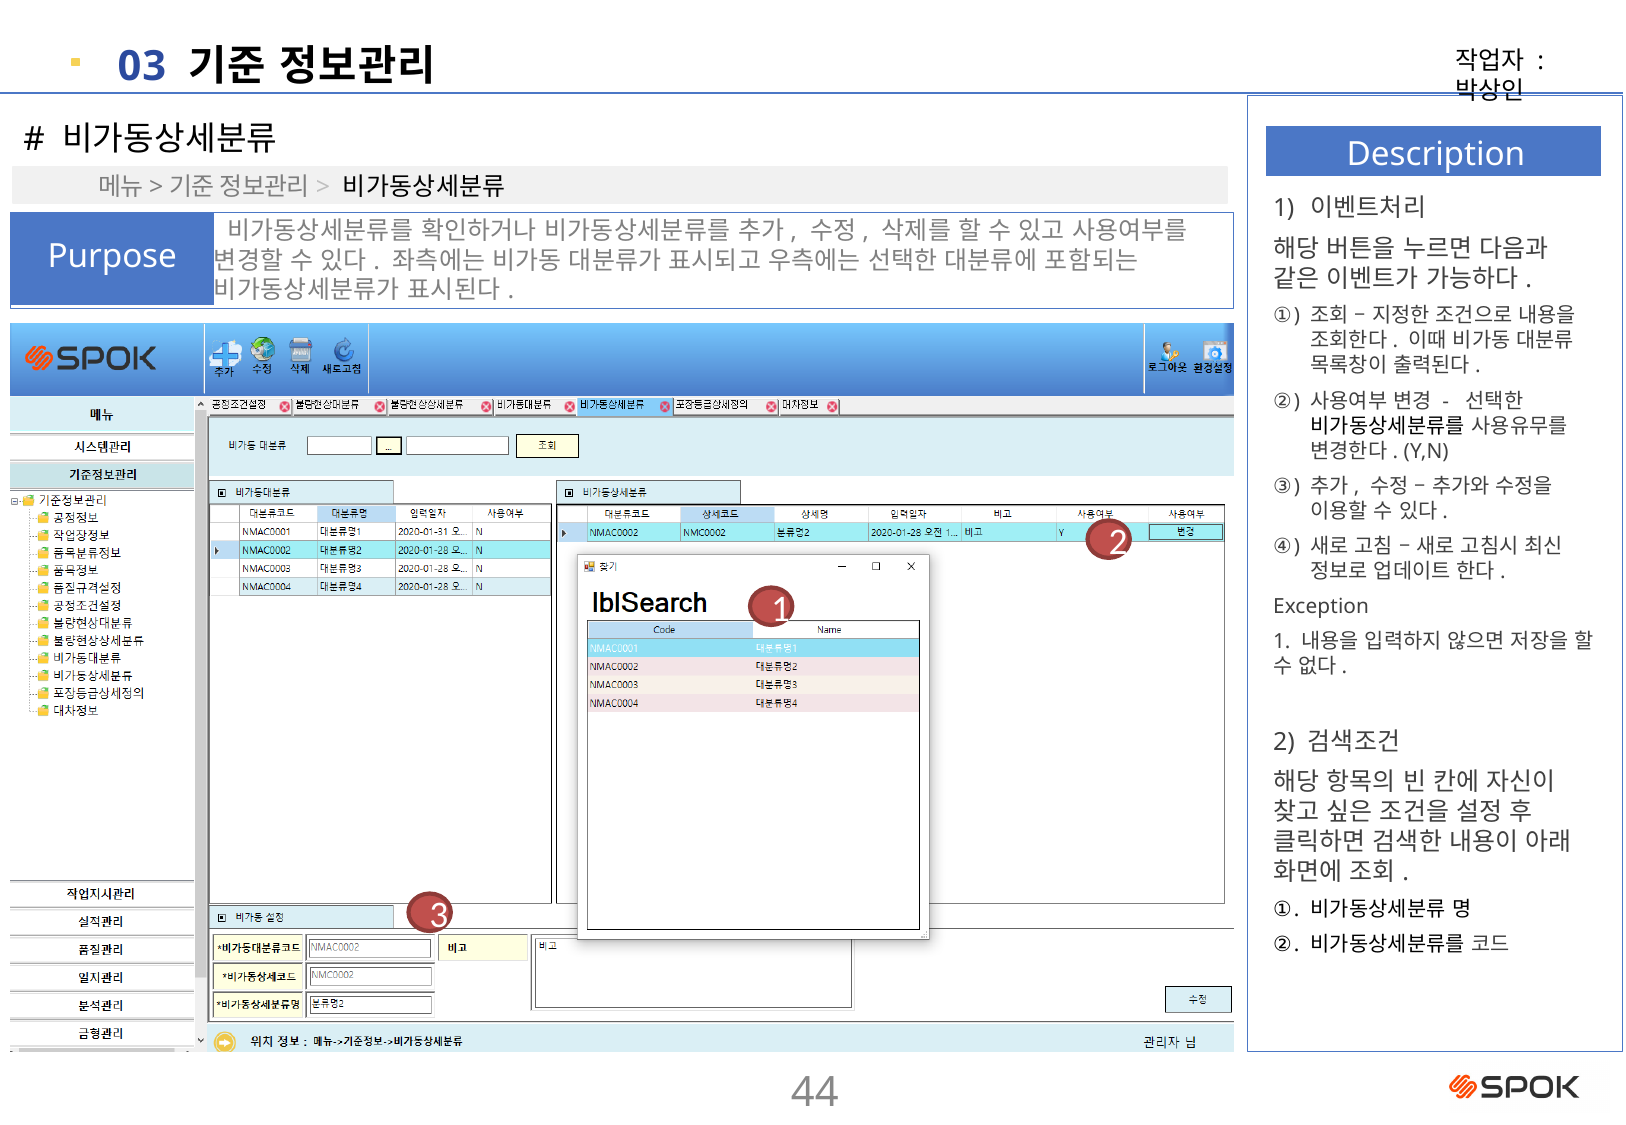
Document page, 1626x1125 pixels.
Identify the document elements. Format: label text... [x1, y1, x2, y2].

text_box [11, 166, 1229, 205]
picture [10, 323, 1234, 1052]
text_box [71, 36, 451, 90]
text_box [0, 92, 1623, 1052]
picture [1449, 1060, 1610, 1114]
slide_number 44 [781, 1064, 844, 1116]
text_box 작업자 : 박상인 [1440, 37, 1625, 94]
